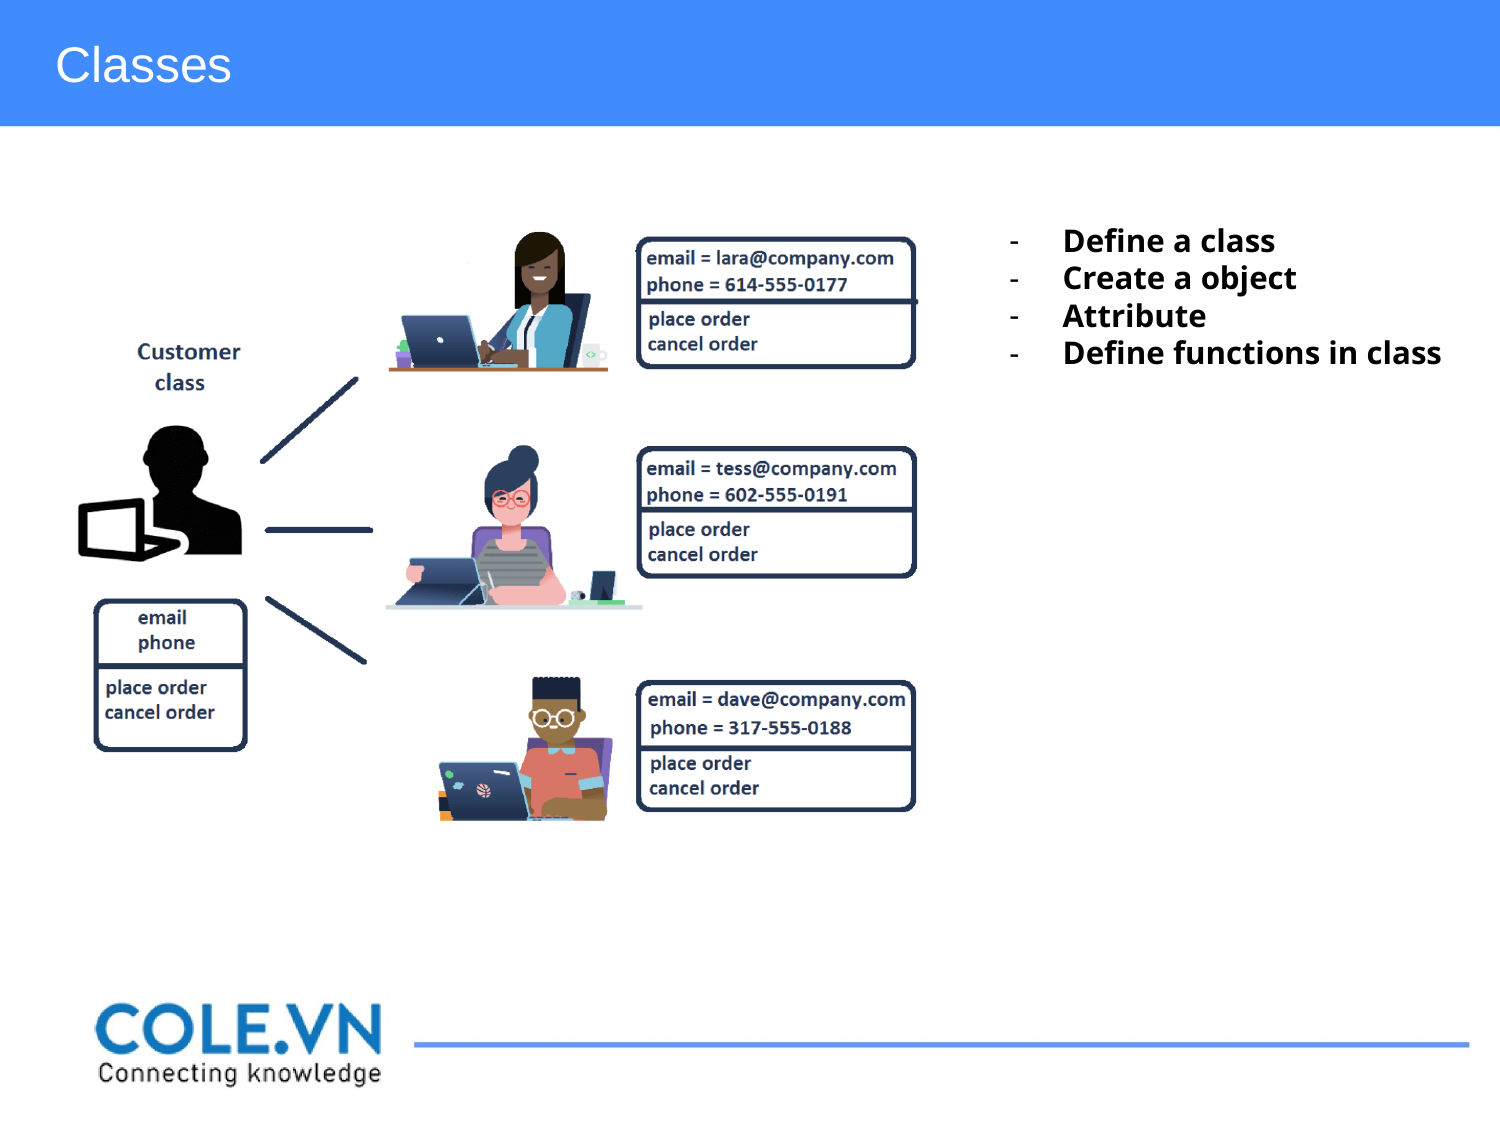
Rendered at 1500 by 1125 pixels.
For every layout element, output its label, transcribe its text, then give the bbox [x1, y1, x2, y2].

picture [0, 0, 1500, 1125]
text_box Classes [40, 24, 1500, 100]
text_box Define a class Create a object Attribute Define functions in class [972, 205, 1500, 386]
